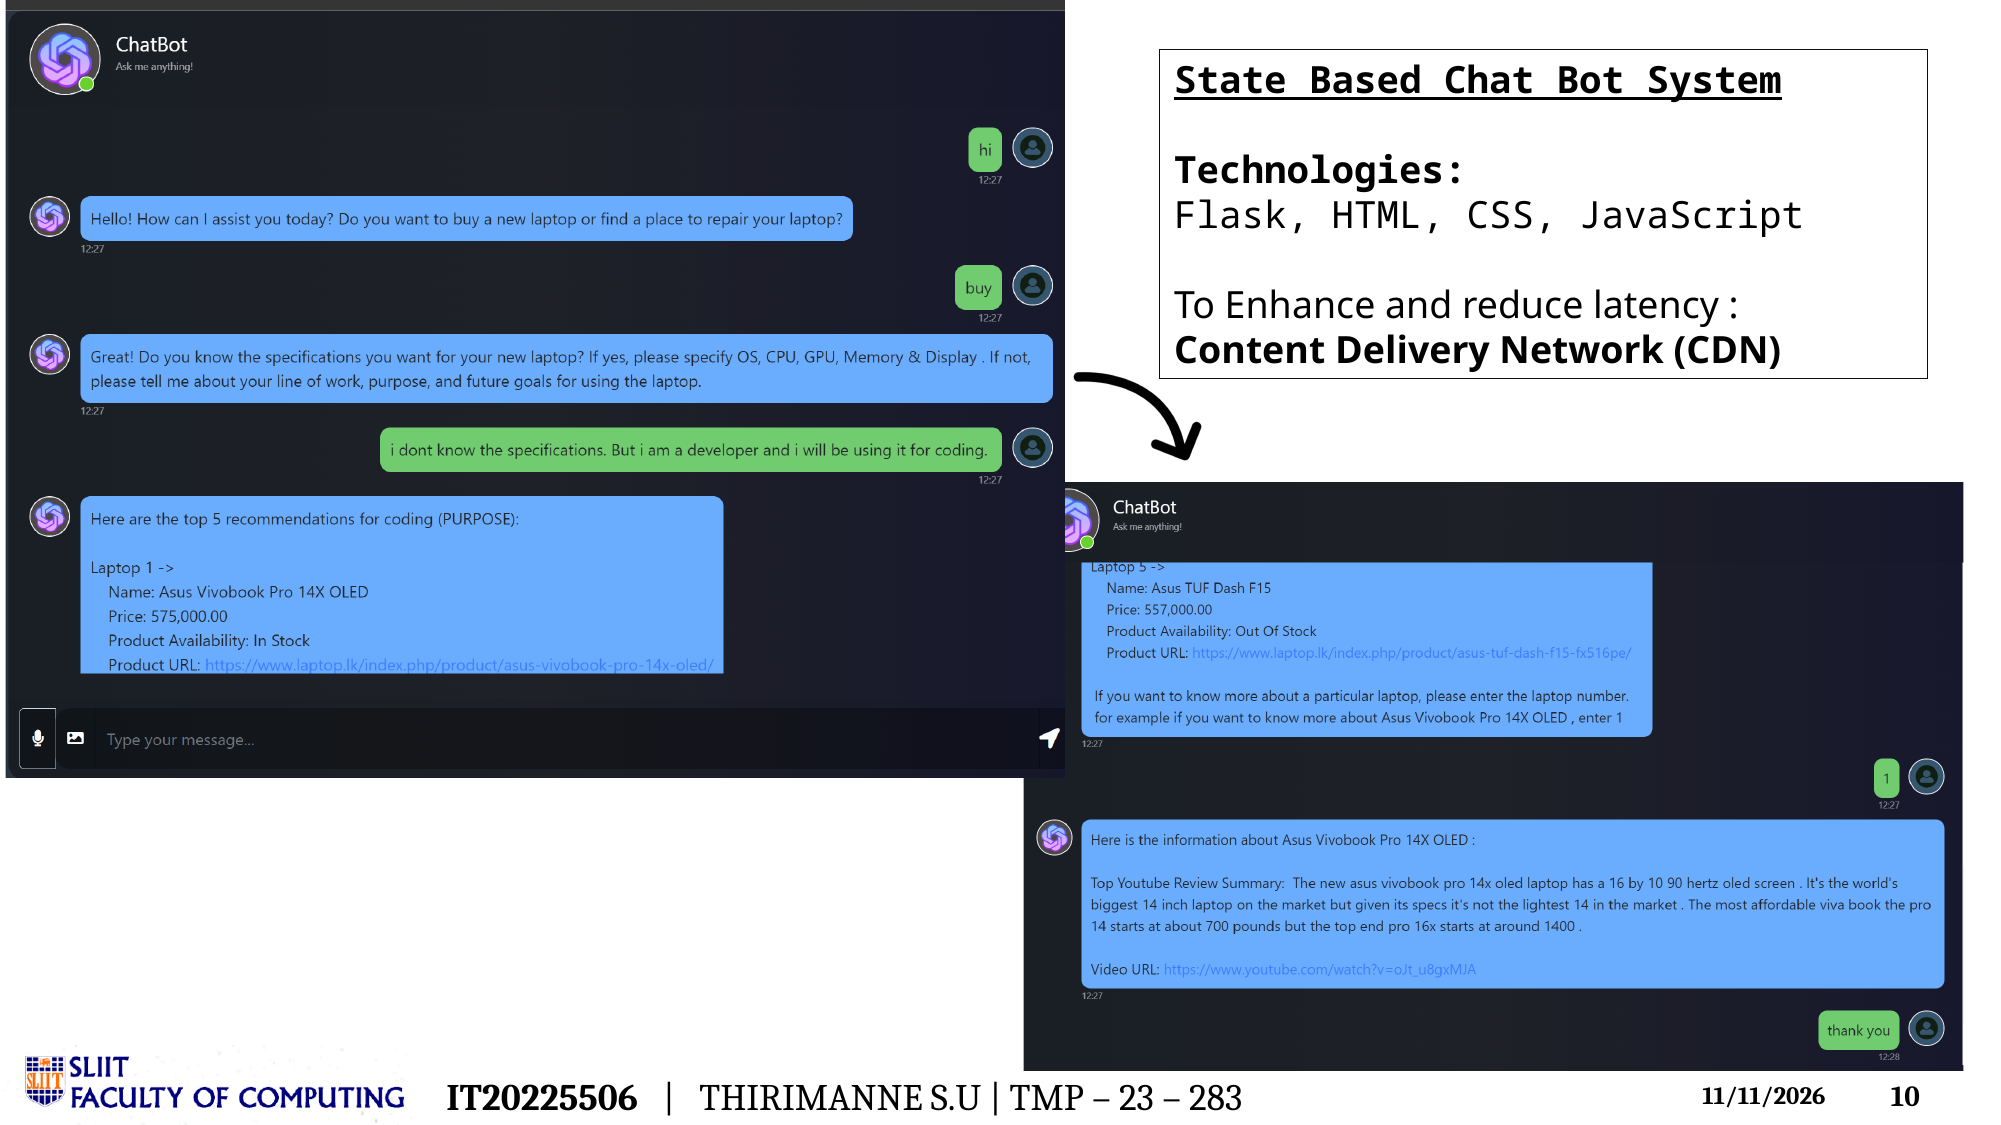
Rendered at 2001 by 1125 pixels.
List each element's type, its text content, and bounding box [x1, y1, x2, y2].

text_box IT20225506 | THIRIMANNE S.U | TMP – 23 – 283 [430, 1063, 1552, 1125]
text_box State Based Chat Bot System Technologies: Flask, HTML, CSS, JavaScript To Enhance and reduce latency : Content Delivery Network (CDN) [1159, 49, 1928, 379]
picture [5, 0, 1964, 1072]
picture [0, 1045, 413, 1125]
